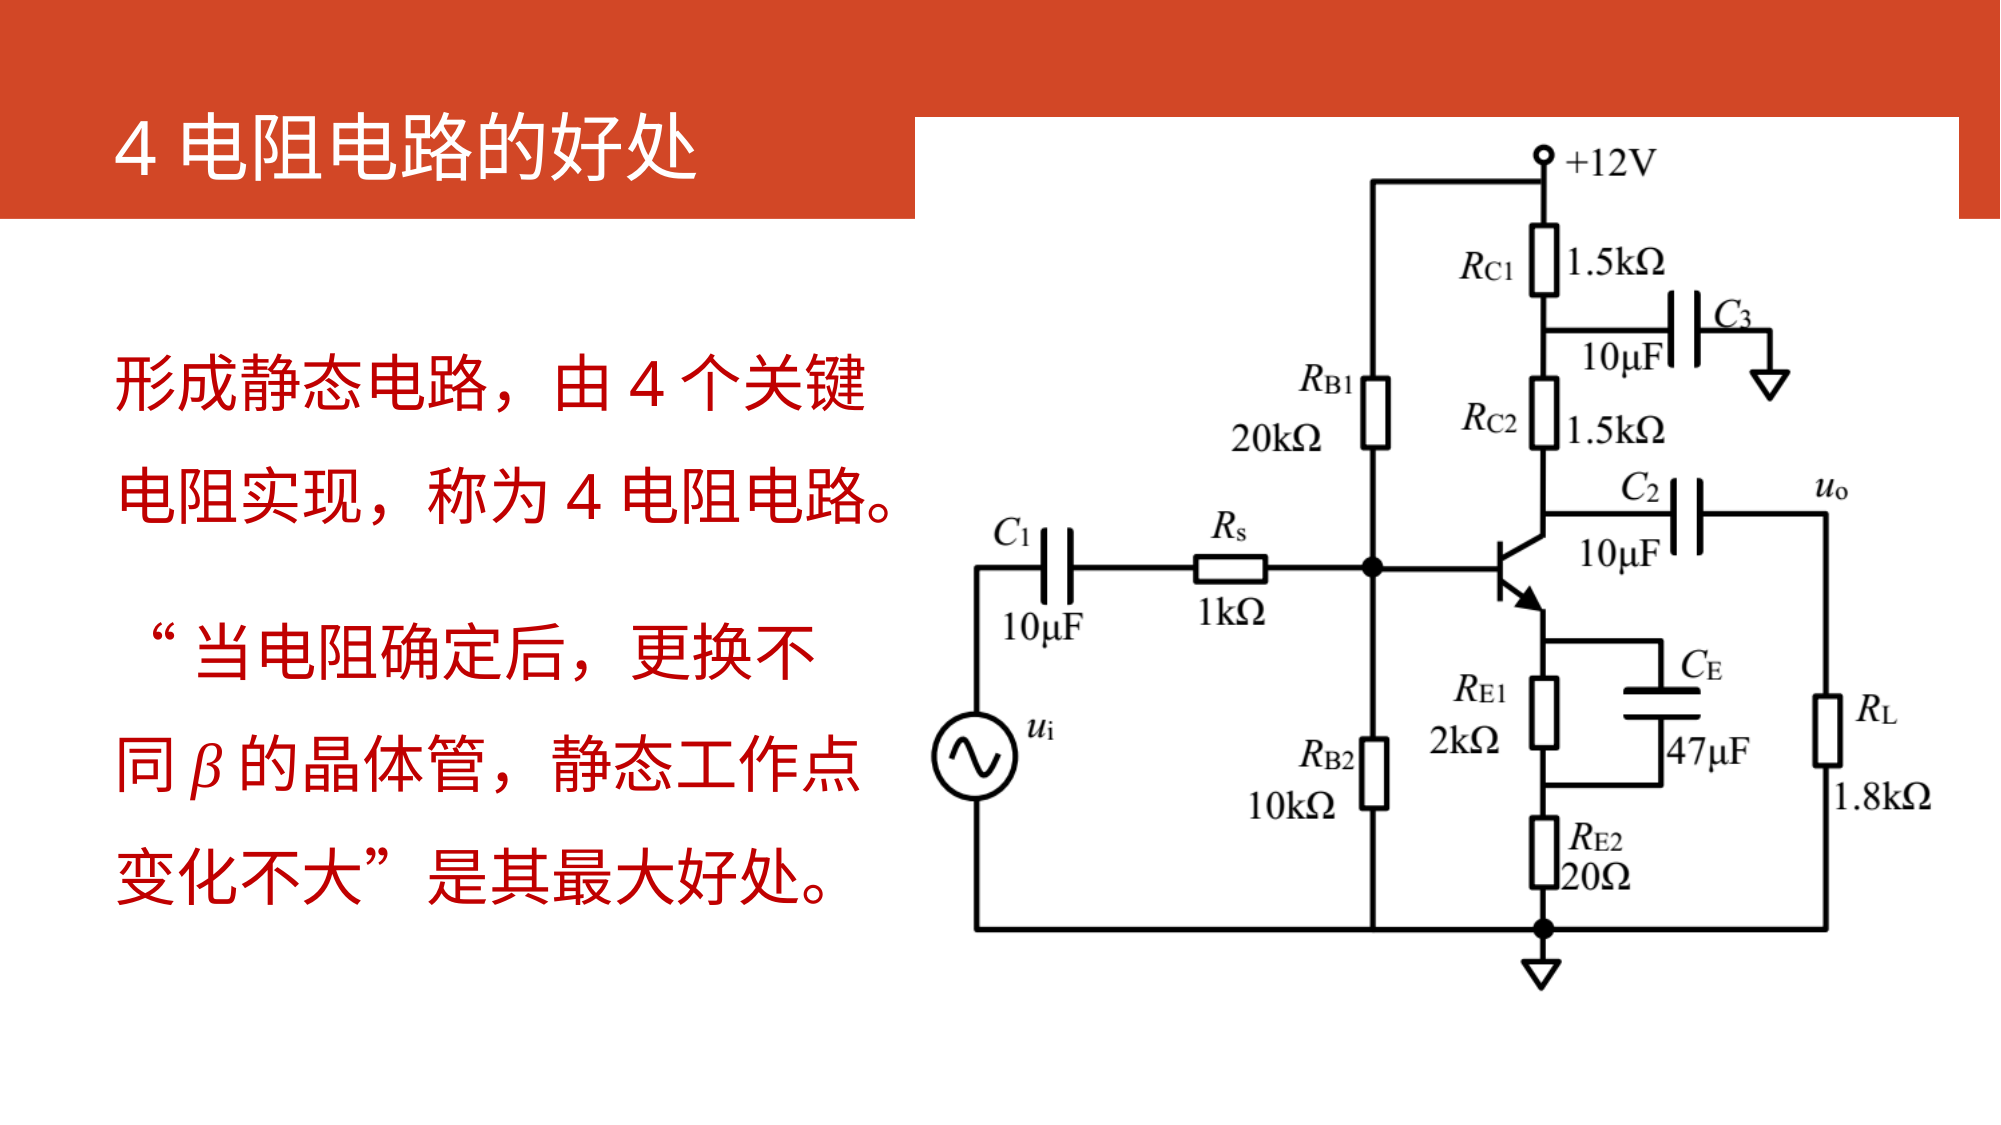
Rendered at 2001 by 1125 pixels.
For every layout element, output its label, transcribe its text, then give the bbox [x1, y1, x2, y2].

title 4电阻电路的好处 [99, 0, 1863, 199]
picture [915, 117, 1959, 1014]
list 形成静态电路，由4个关键电阻实现，称为4电阻电路。 “当电阻确定后，更换不同β的晶体管，静态工作点变化不大”是其最大好处。 [99, 299, 887, 1014]
